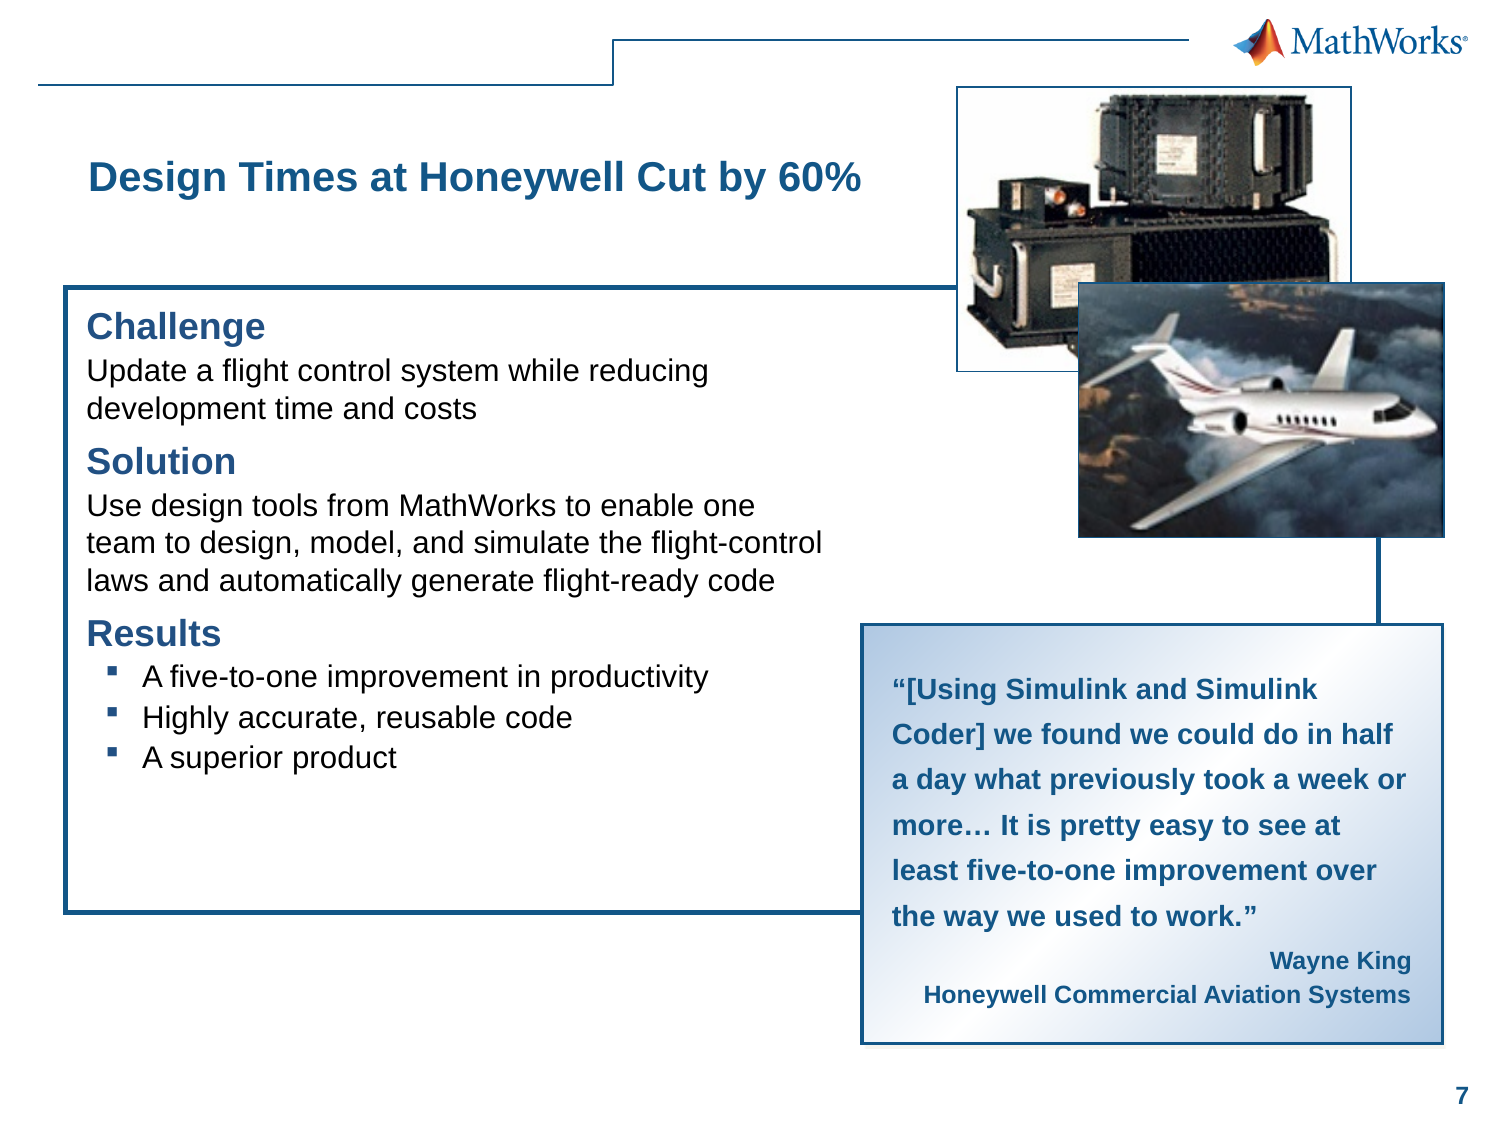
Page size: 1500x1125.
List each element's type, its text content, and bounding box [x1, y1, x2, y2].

text_box “[Using Simulink and Simulink Coder] we found we could do in half a day what previously took a week or more… It is pretty easy to see at least five-to-one improvement over the way we used to work.” Wayne King Honeywell Commercial Aviation Systems [861, 624, 1443, 1044]
picture [1226, 7, 1483, 78]
title Design Times at Honeywell Cut by 60% [73, 142, 902, 238]
text_box Challenge Update a flight control system while reducing development time and costs Solution Use design tools from MathWorks to enable one team to design, model, and simulate the flight-control laws and automatically generate flight-ready code Results A five-to-one improvement in productivity Highly accurate, reusable code A superior product [86, 302, 882, 820]
text_box [65, 287, 1379, 913]
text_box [957, 87, 1444, 537]
